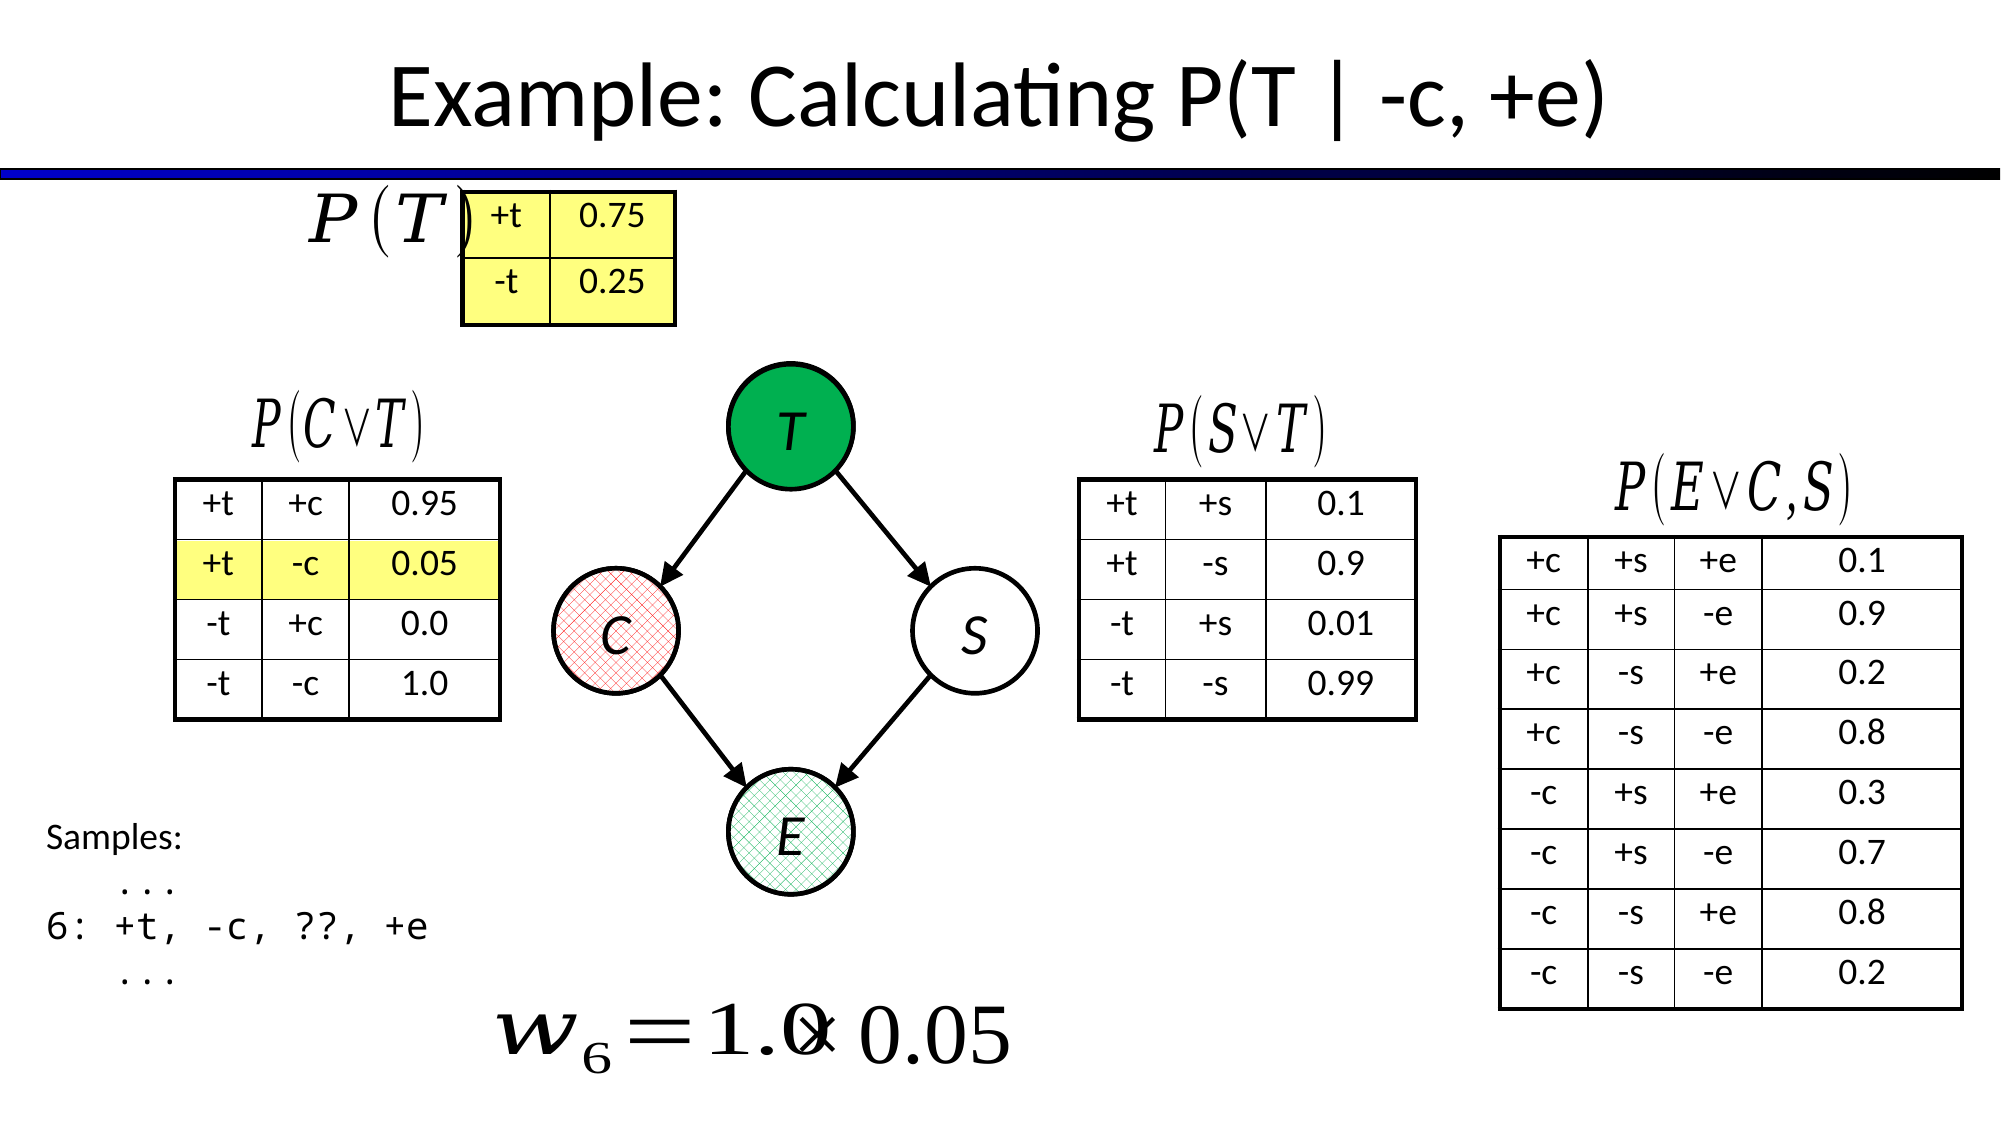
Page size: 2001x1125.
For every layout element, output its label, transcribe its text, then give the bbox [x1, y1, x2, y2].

table_cell +s [1589, 770, 1674, 828]
table_cell -s [1589, 890, 1674, 948]
table_cell 0.8 [1763, 890, 1960, 948]
table_header +s [1166, 482, 1265, 539]
table_cell -s [1589, 710, 1674, 768]
title Example: Calculating P(T | -c, +e) [0, 0, 2000, 184]
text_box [834, 469, 932, 587]
table_header +t [177, 482, 261, 539]
table_cell 0.05 [350, 540, 498, 599]
table_cell -e [1675, 590, 1761, 649]
table_cell +e [1675, 650, 1761, 708]
table_cell -c [1502, 890, 1587, 948]
table_cell -s [1166, 660, 1265, 717]
table_cell 0.9 [1763, 590, 1960, 649]
table_cell 0.8 [1763, 710, 1960, 768]
table_header 0.95 [350, 482, 498, 539]
table_cell 0.7 [1763, 830, 1960, 888]
table_header +s [1589, 539, 1674, 589]
table_cell -e [1675, 950, 1761, 1007]
table_cell 0.01 [1267, 600, 1414, 659]
table_cell -c [263, 660, 348, 717]
table_header +c [263, 482, 348, 539]
table_cell -t [465, 259, 549, 323]
text_box S [912, 568, 1038, 694]
text_box C [553, 568, 679, 694]
table_cell +c [1502, 590, 1587, 649]
table_cell -s [1166, 540, 1265, 599]
table_cell -t [177, 660, 261, 717]
table_cell -t [1081, 660, 1165, 717]
table_cell -t [177, 600, 261, 659]
table_cell 1.0 [350, 660, 498, 717]
table_header +t [1081, 482, 1165, 539]
table_cell -e [1675, 710, 1761, 768]
table_cell 0.2 [1763, 650, 1960, 708]
table_cell -c [1502, 950, 1587, 1007]
table_cell +c [1502, 650, 1587, 708]
table_cell +c [1502, 710, 1587, 768]
table_cell -s [1589, 650, 1674, 708]
text_box E [728, 769, 854, 895]
table_cell -c [1502, 830, 1587, 888]
table_cell 0.25 [551, 259, 673, 323]
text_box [659, 469, 747, 587]
table_cell -c [1502, 770, 1587, 828]
table_cell 0.2 [1763, 950, 1960, 1007]
table_cell +t [1081, 540, 1165, 599]
text_box T [728, 364, 854, 490]
table_header 0.75 [551, 194, 673, 257]
table_cell 0.99 [1267, 660, 1414, 717]
table_cell +s [1589, 590, 1674, 649]
table_cell +s [1589, 830, 1674, 888]
table_cell +e [1675, 770, 1761, 828]
table_cell 0.3 [1763, 770, 1960, 828]
table_cell -c [263, 540, 348, 599]
table_cell +t [177, 540, 261, 599]
table_header +c [1502, 539, 1587, 589]
table_cell +s [1166, 600, 1265, 659]
table_header +t [465, 194, 549, 257]
table_cell -s [1589, 950, 1674, 1007]
table_header 0.1 [1763, 539, 1960, 589]
table_cell 0.0 [350, 600, 498, 659]
table_cell -e [1675, 830, 1761, 888]
table_cell 0.9 [1267, 540, 1414, 599]
table_cell +c [263, 600, 348, 659]
table_header +e [1675, 539, 1761, 589]
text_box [659, 674, 747, 788]
text_box Samples: ... 6: +t, -c, ??, +e ... [31, 805, 463, 1000]
table_cell -t [1081, 600, 1165, 659]
table_header 0.1 [1267, 482, 1414, 539]
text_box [834, 674, 932, 788]
table_cell +e [1675, 890, 1761, 948]
